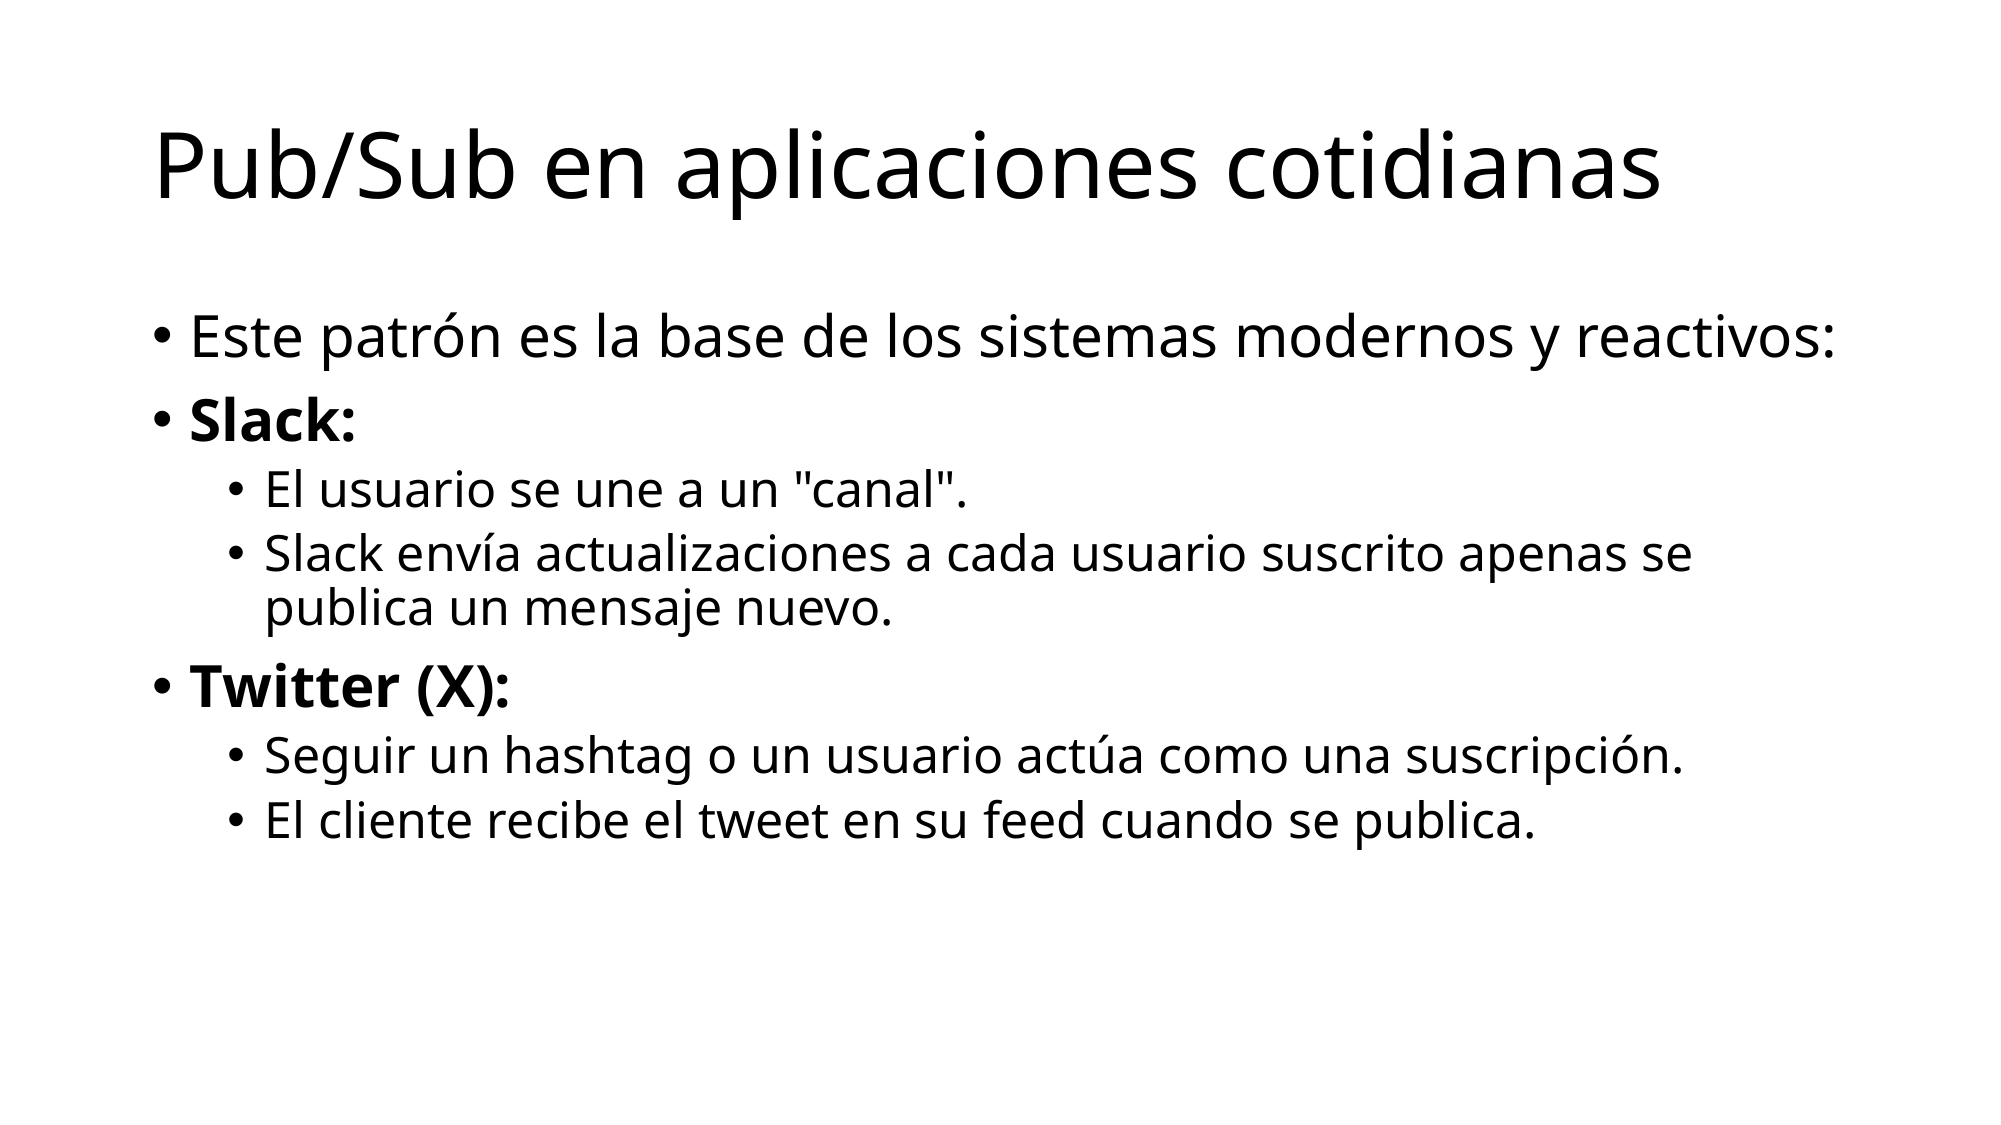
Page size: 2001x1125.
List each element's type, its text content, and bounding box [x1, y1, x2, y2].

title Pub/Sub en aplicaciones cotidianas [137, 59, 1863, 278]
list Este patrón es la base de los sistemas modernos y reactivos: Slack: El usuario se une a un "canal". Slack envía actualizaciones a cada usuario suscrito apenas se publica un mensaje nuevo. Twitter (X): Seguir un hashtag o un usuario actúa como una suscripción. El cliente recibe el tweet en su feed cuando se publica. [137, 299, 1863, 1014]
